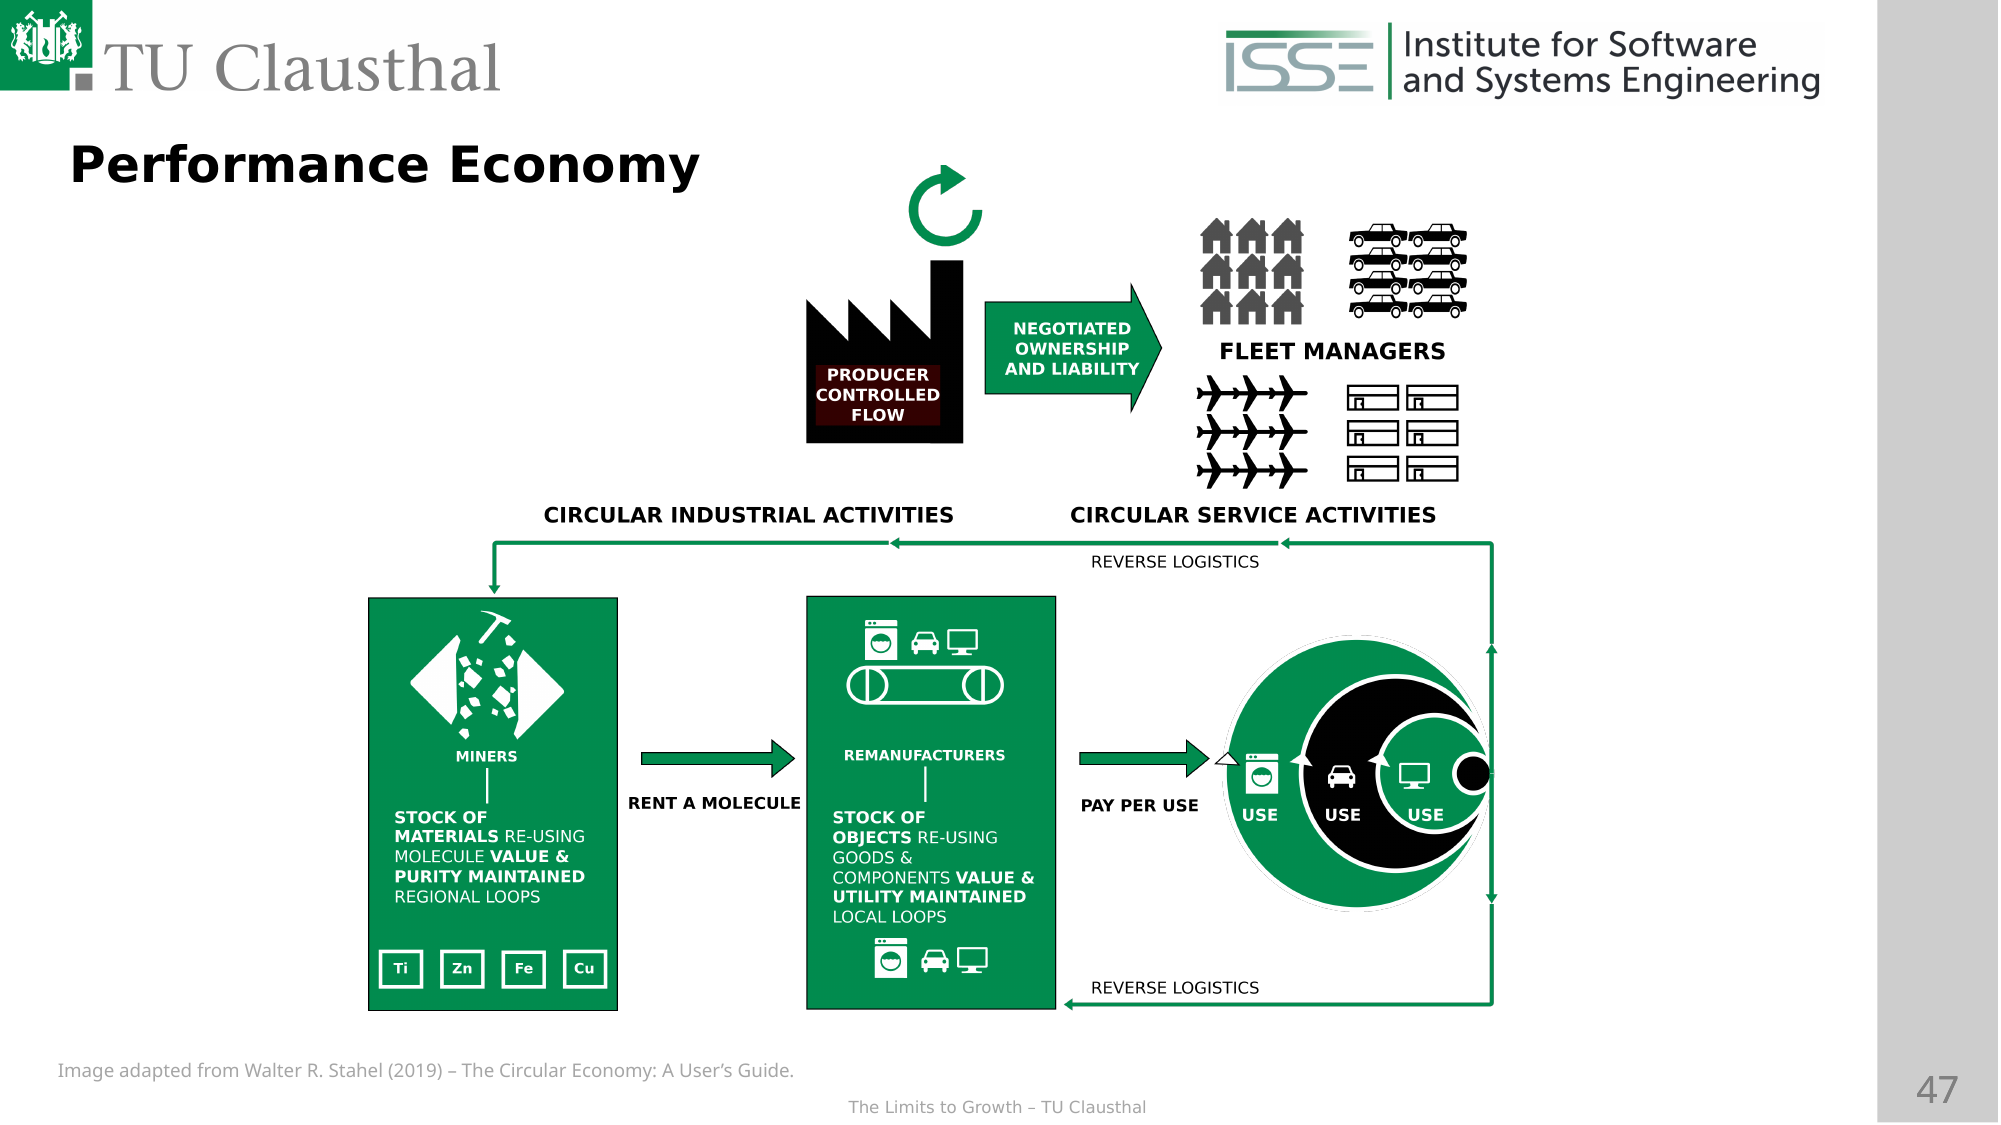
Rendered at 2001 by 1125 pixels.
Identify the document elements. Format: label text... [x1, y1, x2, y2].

picture [1218, 22, 1825, 106]
picture [368, 164, 1499, 1012]
text_box Image adapted from Walter R. Stahel (2019) – The Circular Economy: A User’s Guide. [43, 1051, 1104, 1089]
text_box Performance Economy [54, 125, 1817, 206]
picture [0, 0, 500, 91]
